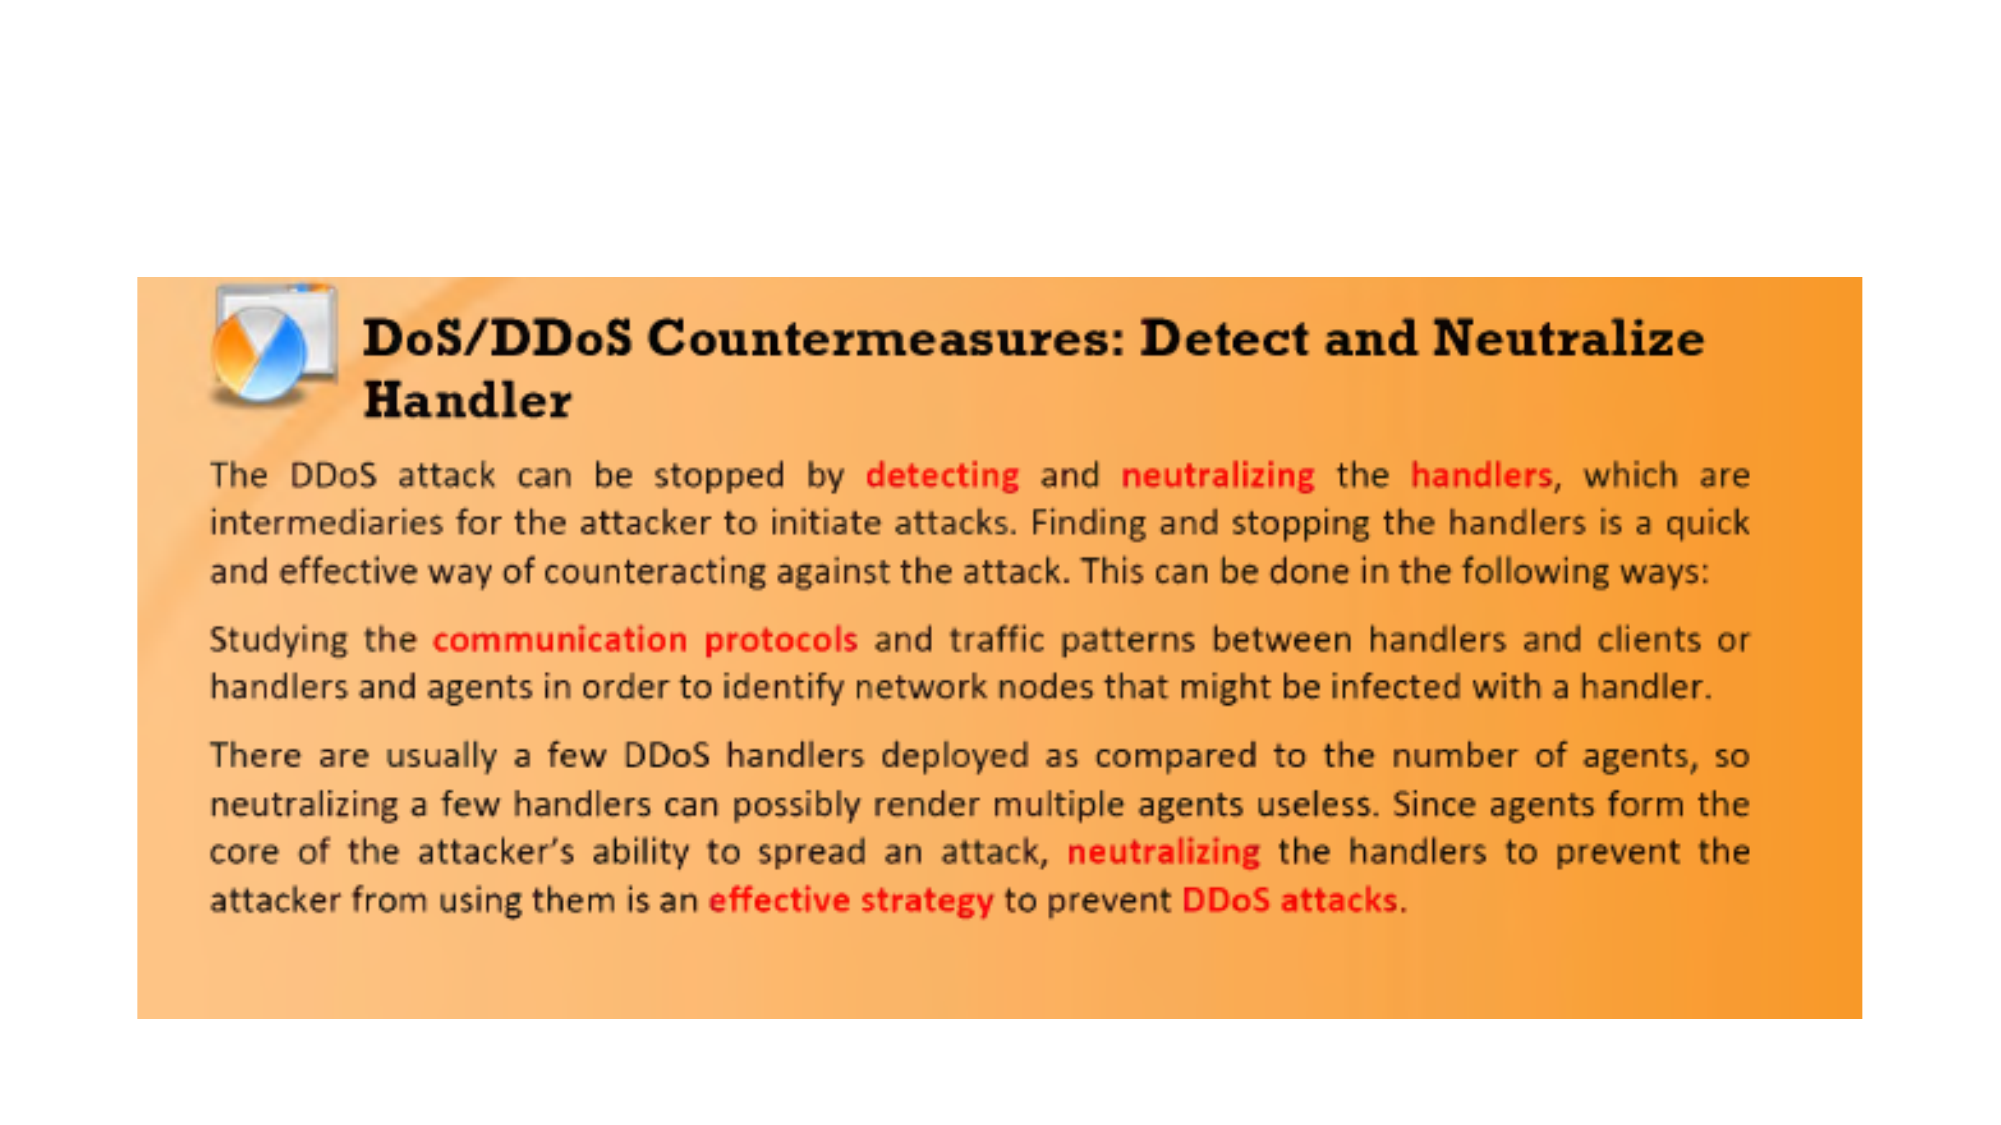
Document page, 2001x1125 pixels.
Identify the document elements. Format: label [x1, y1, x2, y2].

list [137, 277, 1863, 1019]
